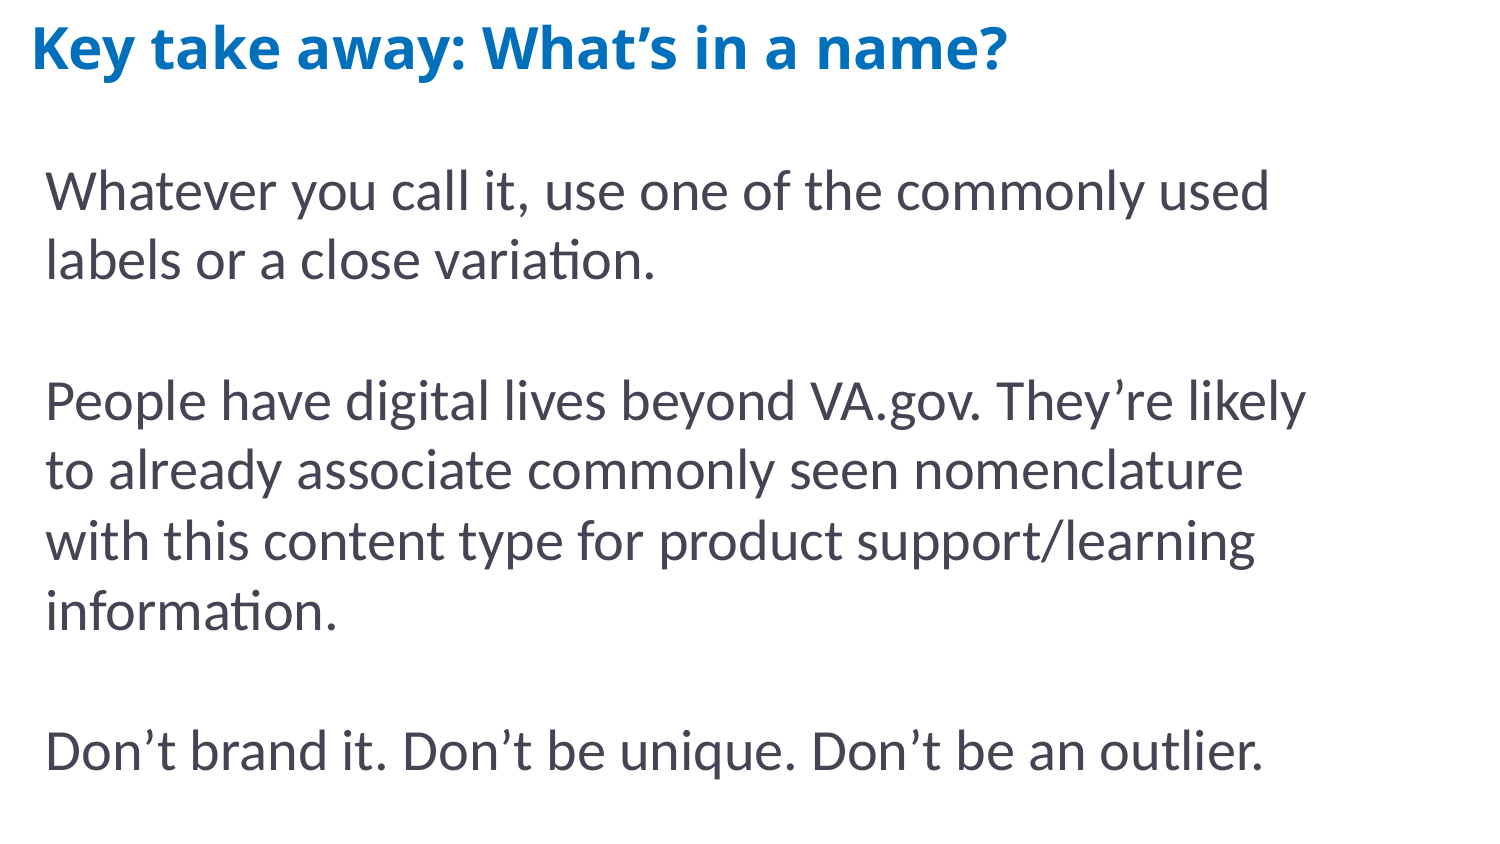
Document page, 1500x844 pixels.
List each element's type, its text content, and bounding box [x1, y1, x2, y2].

text_box Whatever you call it, use one of the commonly used labels or a close variation. People have digital lives beyond VA.gov. They’re likely to already associate commonly seen nomenclature with this content type for product support/learning information. Don’t brand it. Don’t be unique. Don’t be an outlier. [30, 144, 1325, 790]
title Key take away: What’s in a name? [15, 4, 1457, 138]
